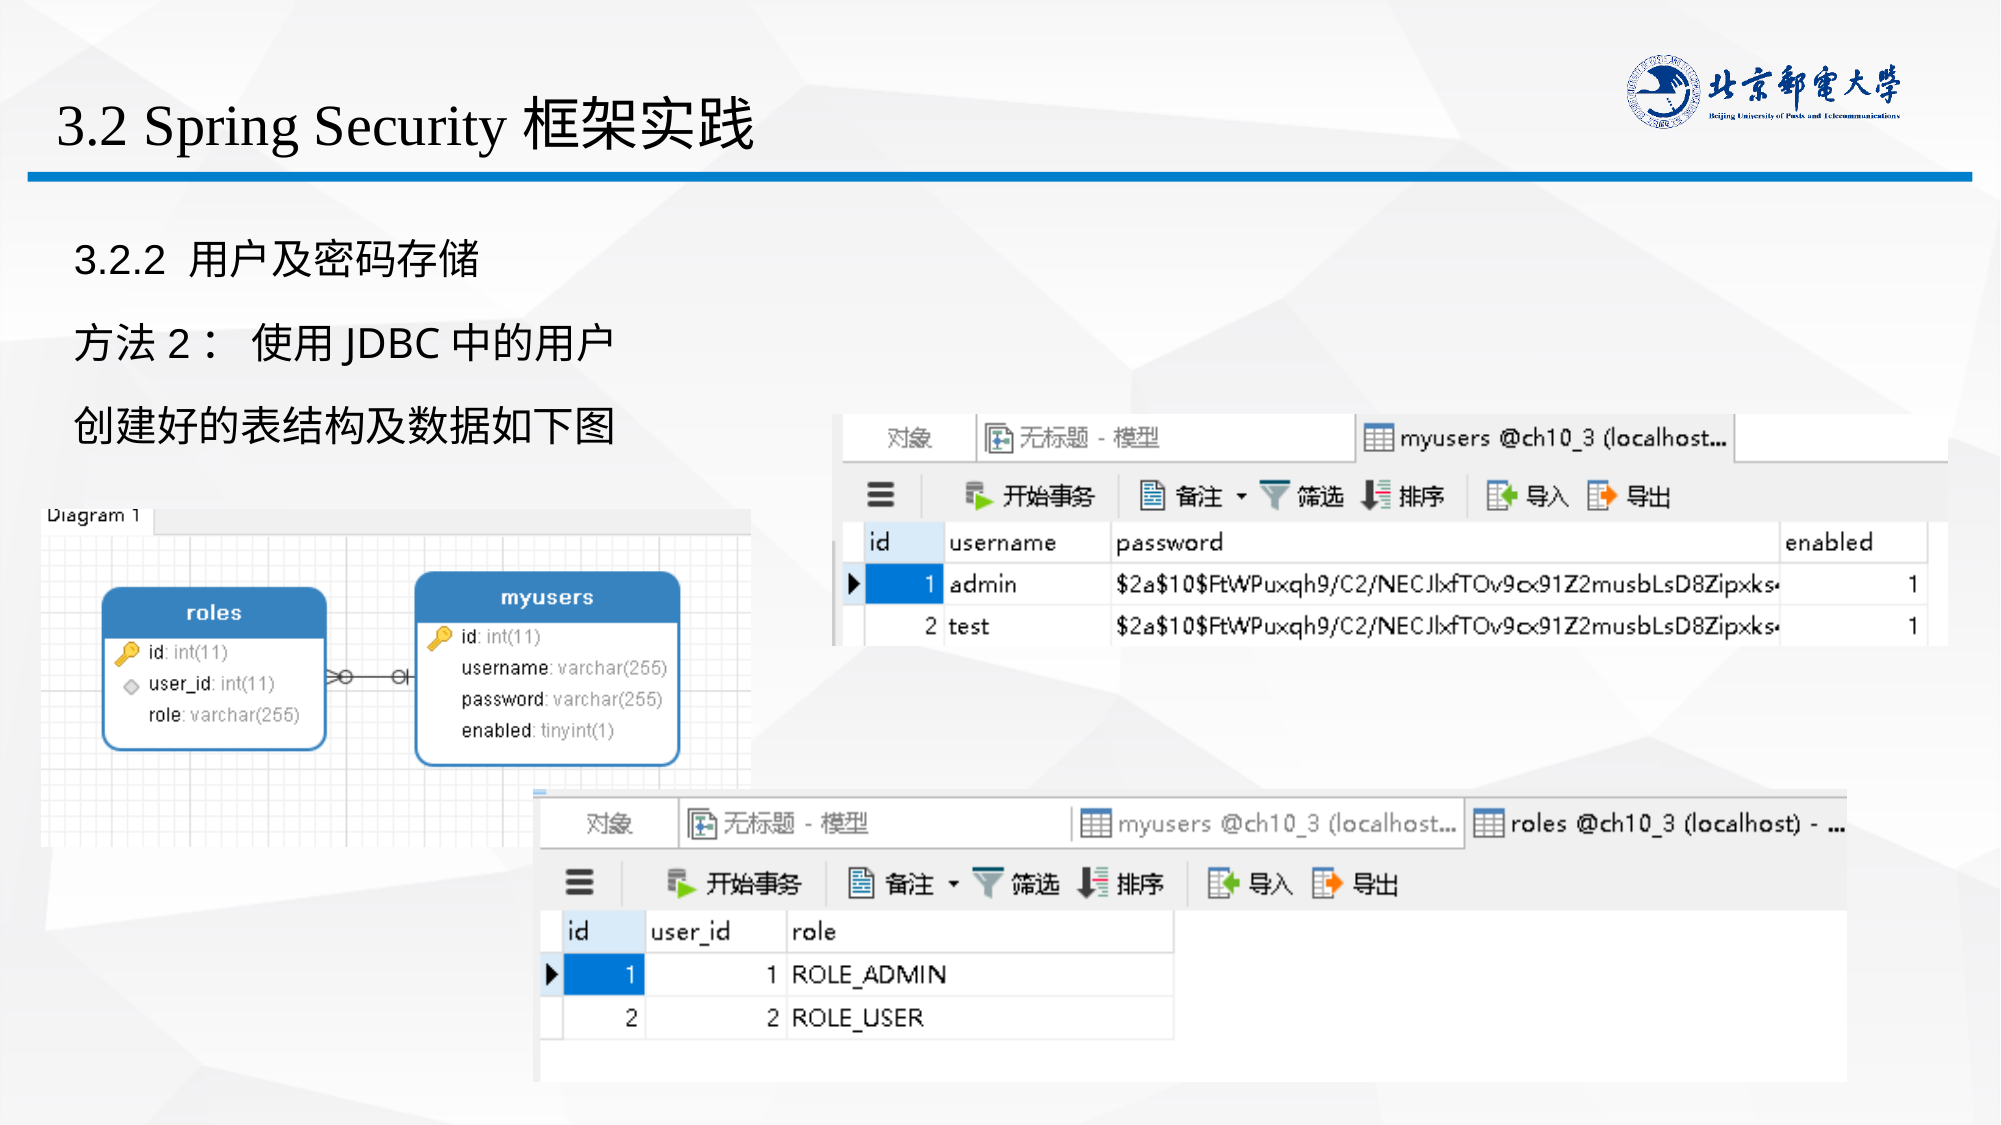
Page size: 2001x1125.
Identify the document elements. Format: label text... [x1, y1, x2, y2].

title 3.2 Spring Security框架实践 [41, 52, 1188, 201]
picture [0, 0, 2000, 1125]
text_box 3.2.2 用户及密码存储 方法2： 使用JDBC中的用户 创建好的表结构及数据如下图 [41, 200, 864, 458]
